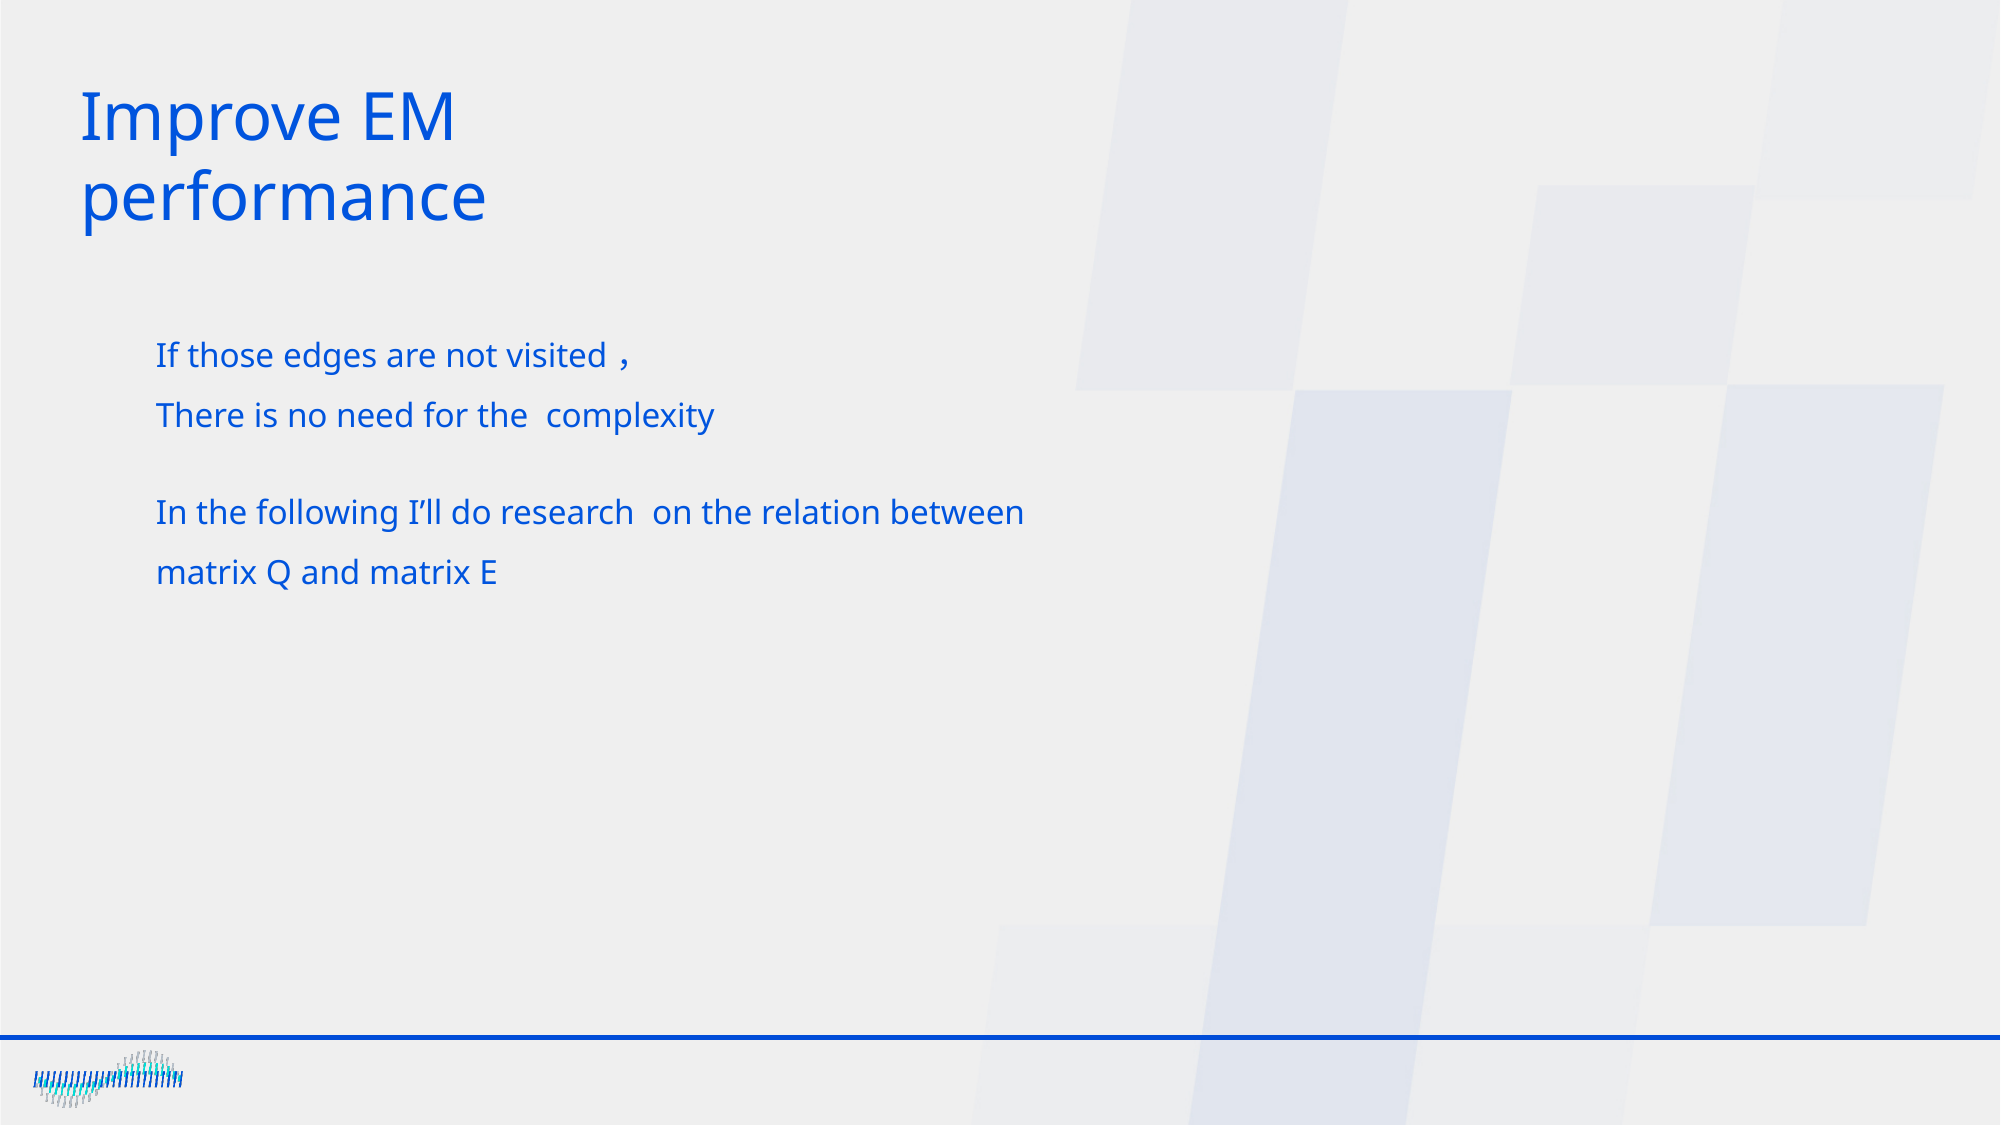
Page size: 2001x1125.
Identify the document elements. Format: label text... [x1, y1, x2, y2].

picture [0, 0, 2001, 1125]
text_box In the following I’ll do research on the relation between matrix Q and matrix E [141, 463, 1042, 599]
text_box Improve EM performance [65, 66, 884, 242]
